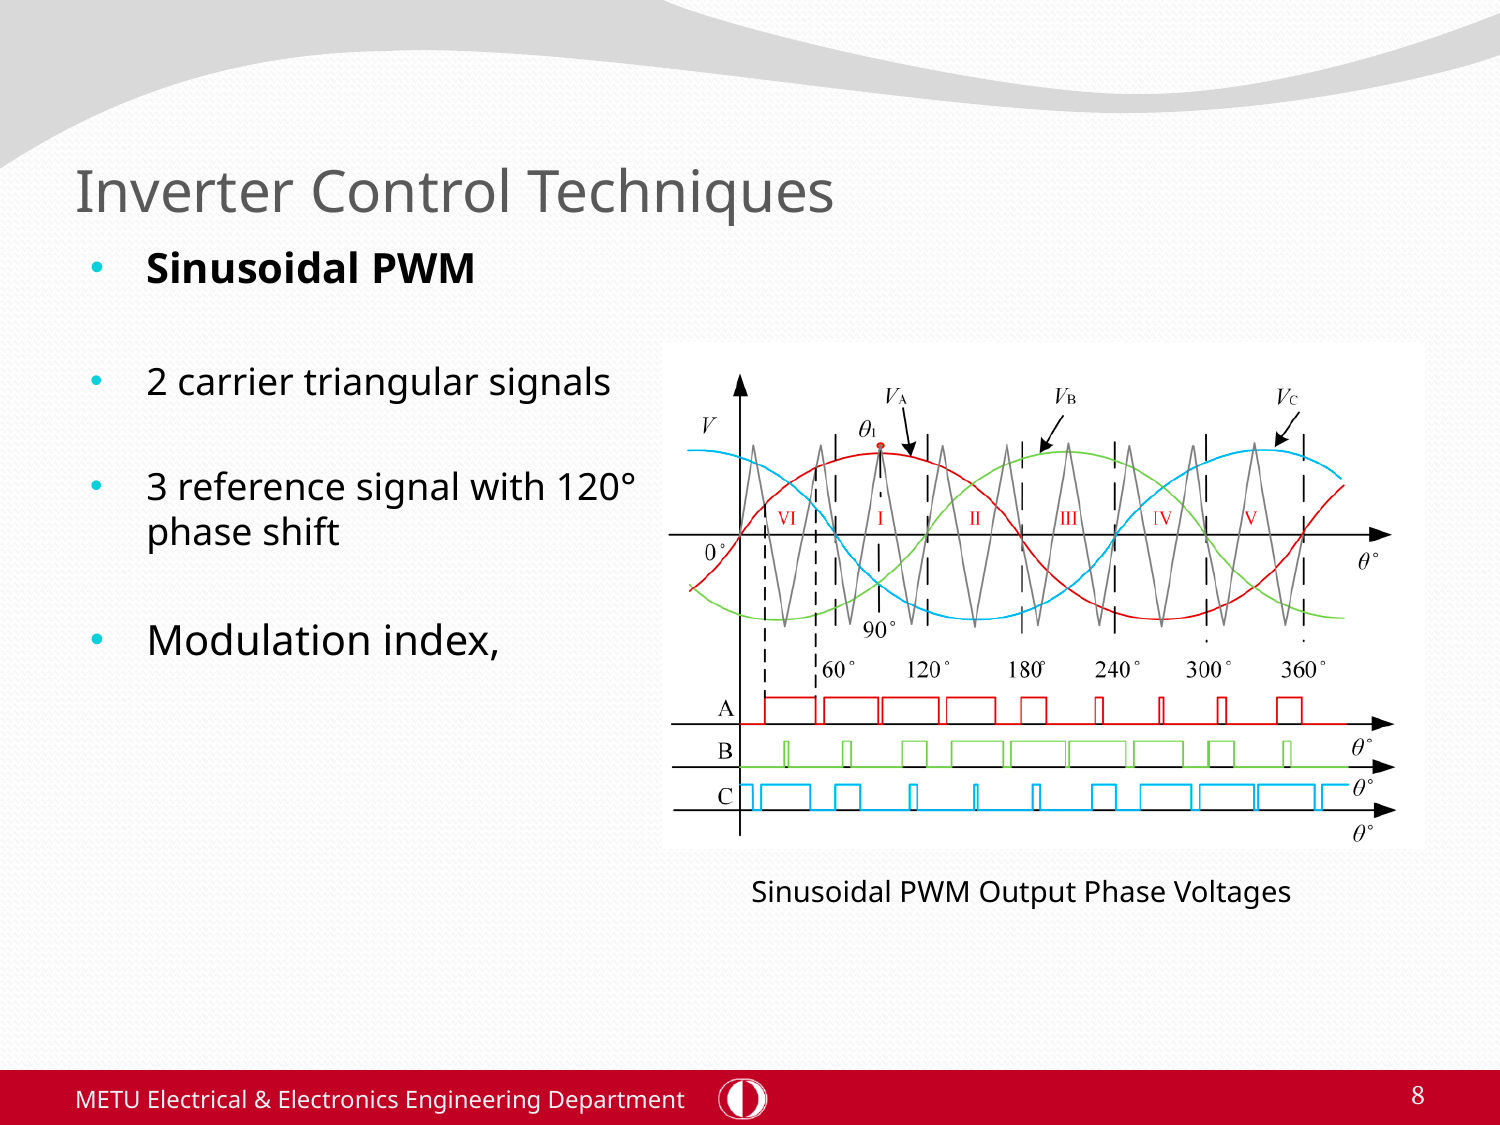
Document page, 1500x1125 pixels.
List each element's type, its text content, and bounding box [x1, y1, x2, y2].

slide_number METU Electrical & Electronics Engineering Department [75, 1070, 732, 1114]
title Inverter Control Techniques [75, 55, 1425, 224]
picture [662, 342, 1426, 849]
picture [713, 1078, 781, 1122]
slide_number 8 [1330, 1070, 1425, 1114]
text_box Sinusoidal PWM Output Phase Voltages [736, 865, 1307, 916]
